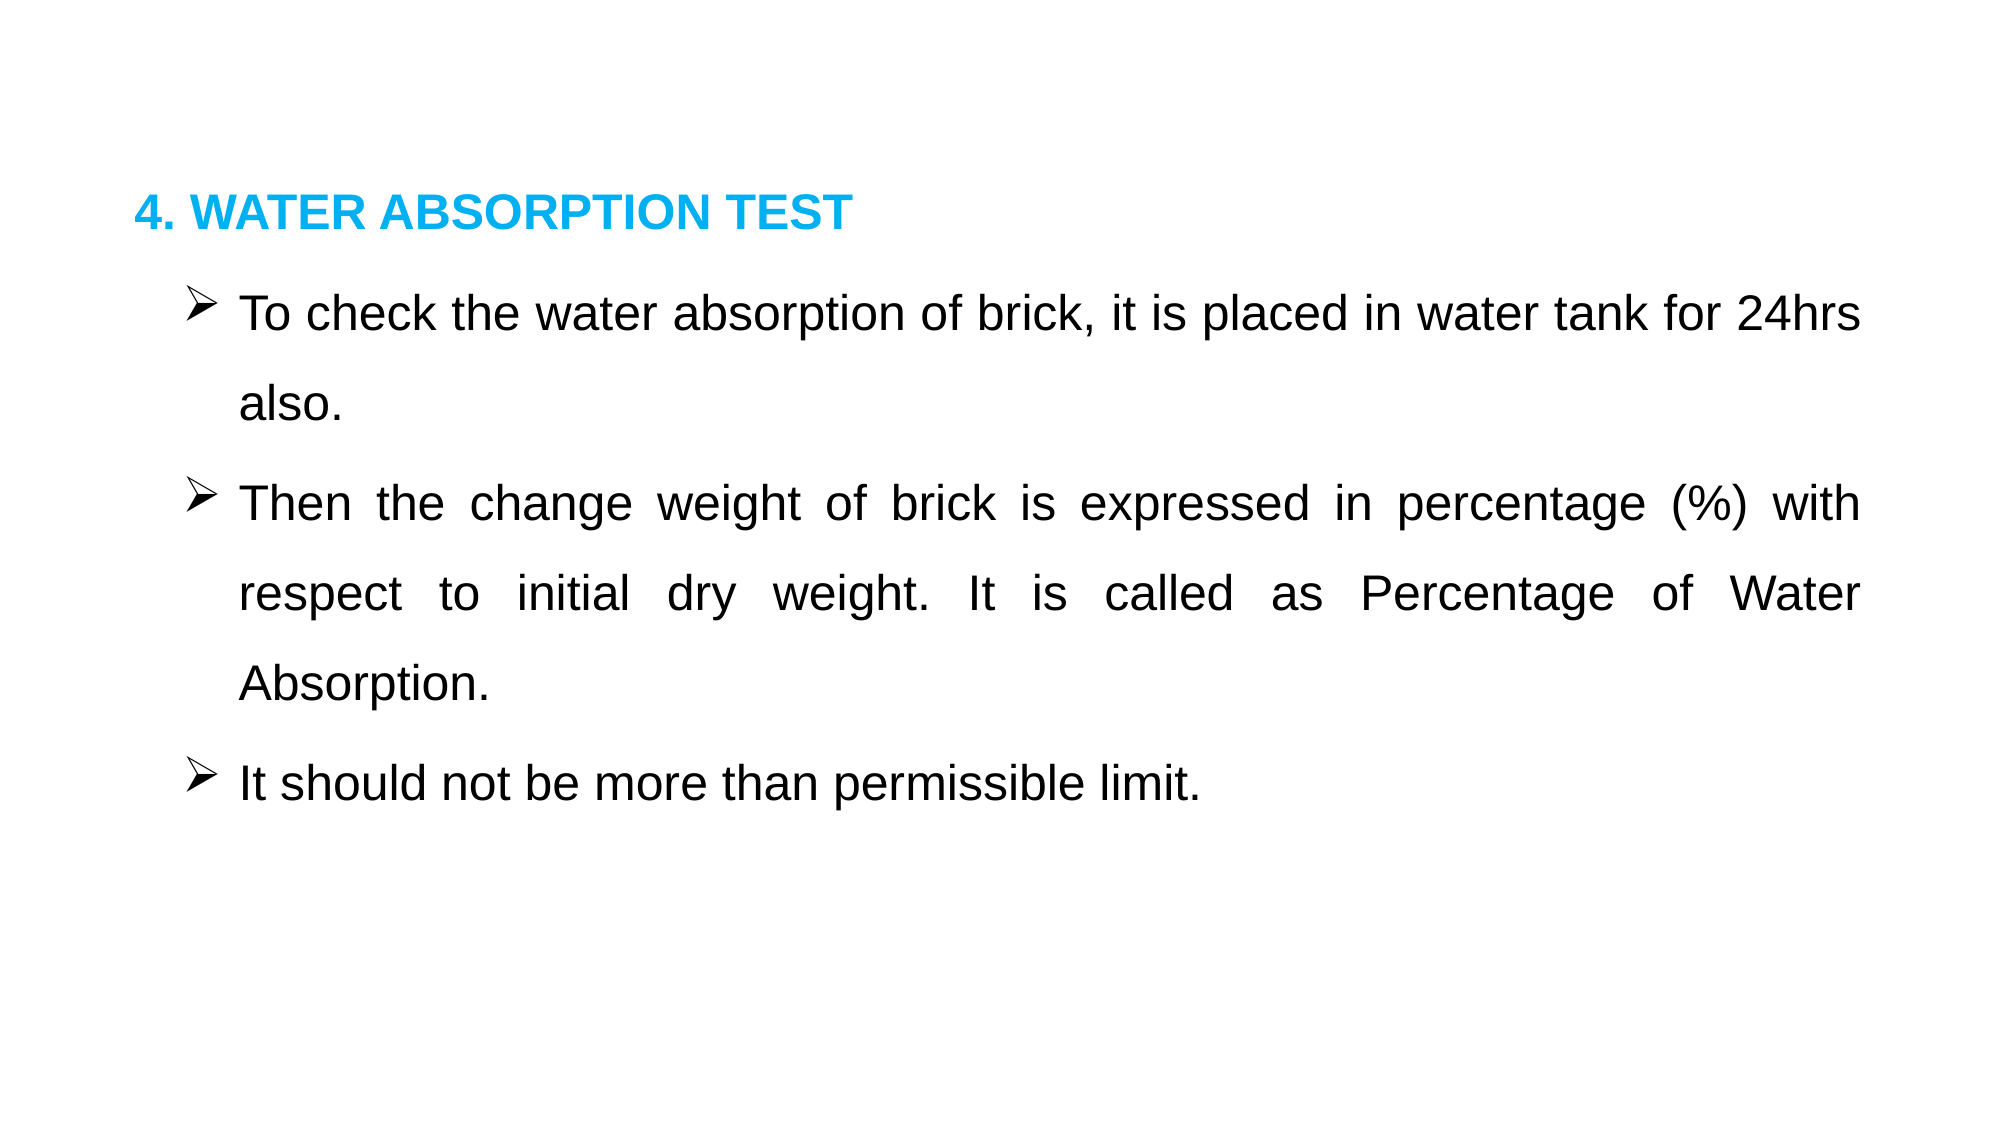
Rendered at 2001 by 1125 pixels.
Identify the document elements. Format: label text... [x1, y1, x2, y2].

list 4. WATER ABSORPTION TEST To check the water absorption of brick, it is placed in water tank for 24hrs also. Then the change weight of brick is expressed in percentage (%) with respect to initial dry weight. It is called as Percentage of Water Absorption. It should not be more than permissible limit. [134, 142, 1863, 1014]
